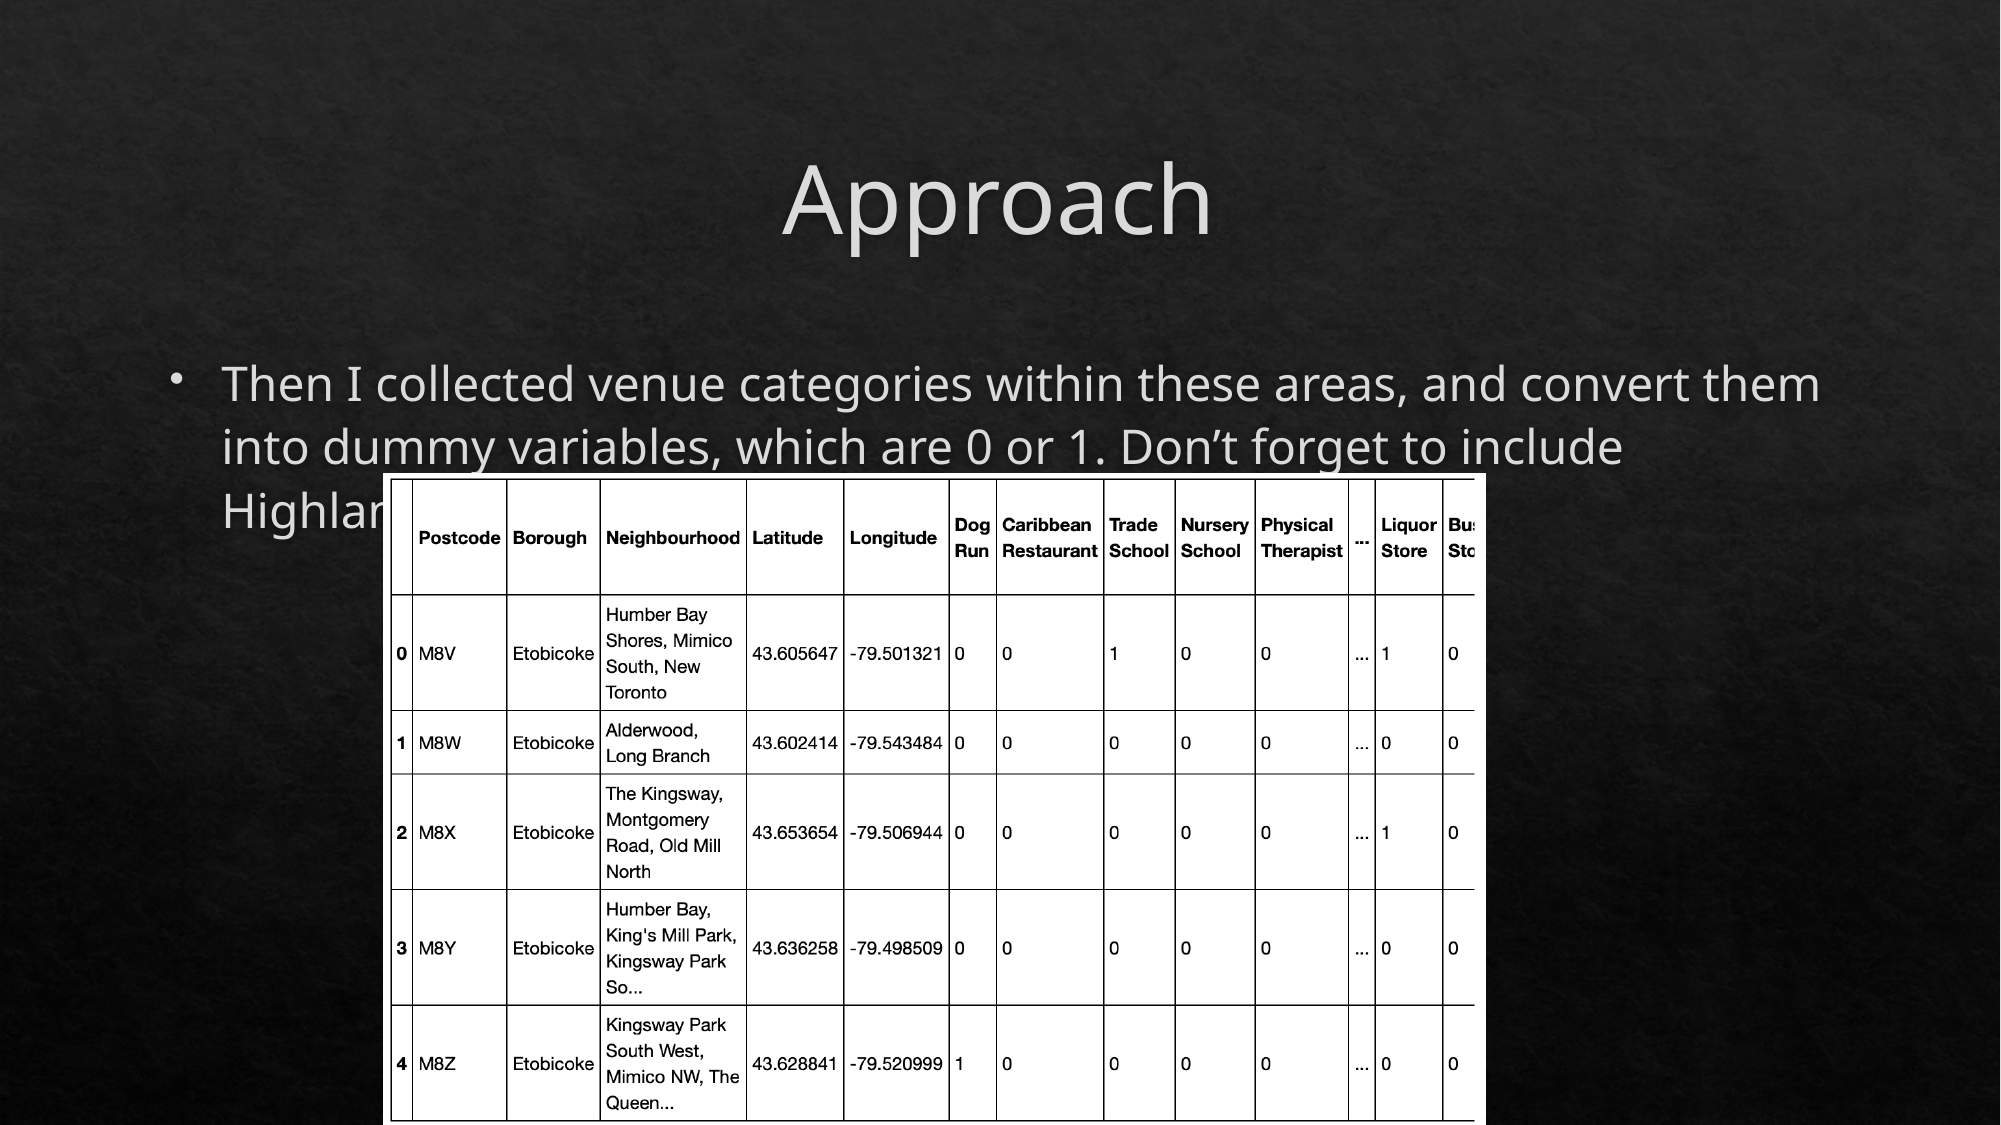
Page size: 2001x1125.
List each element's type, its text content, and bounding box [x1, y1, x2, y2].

picture [383, 473, 1487, 1125]
title Approach [149, 99, 1849, 307]
list Then I collected venue categories within these areas, and convert them into dummy variables, which are 0 or 1. Don’t forget to include Highland Creek. [149, 340, 1849, 950]
